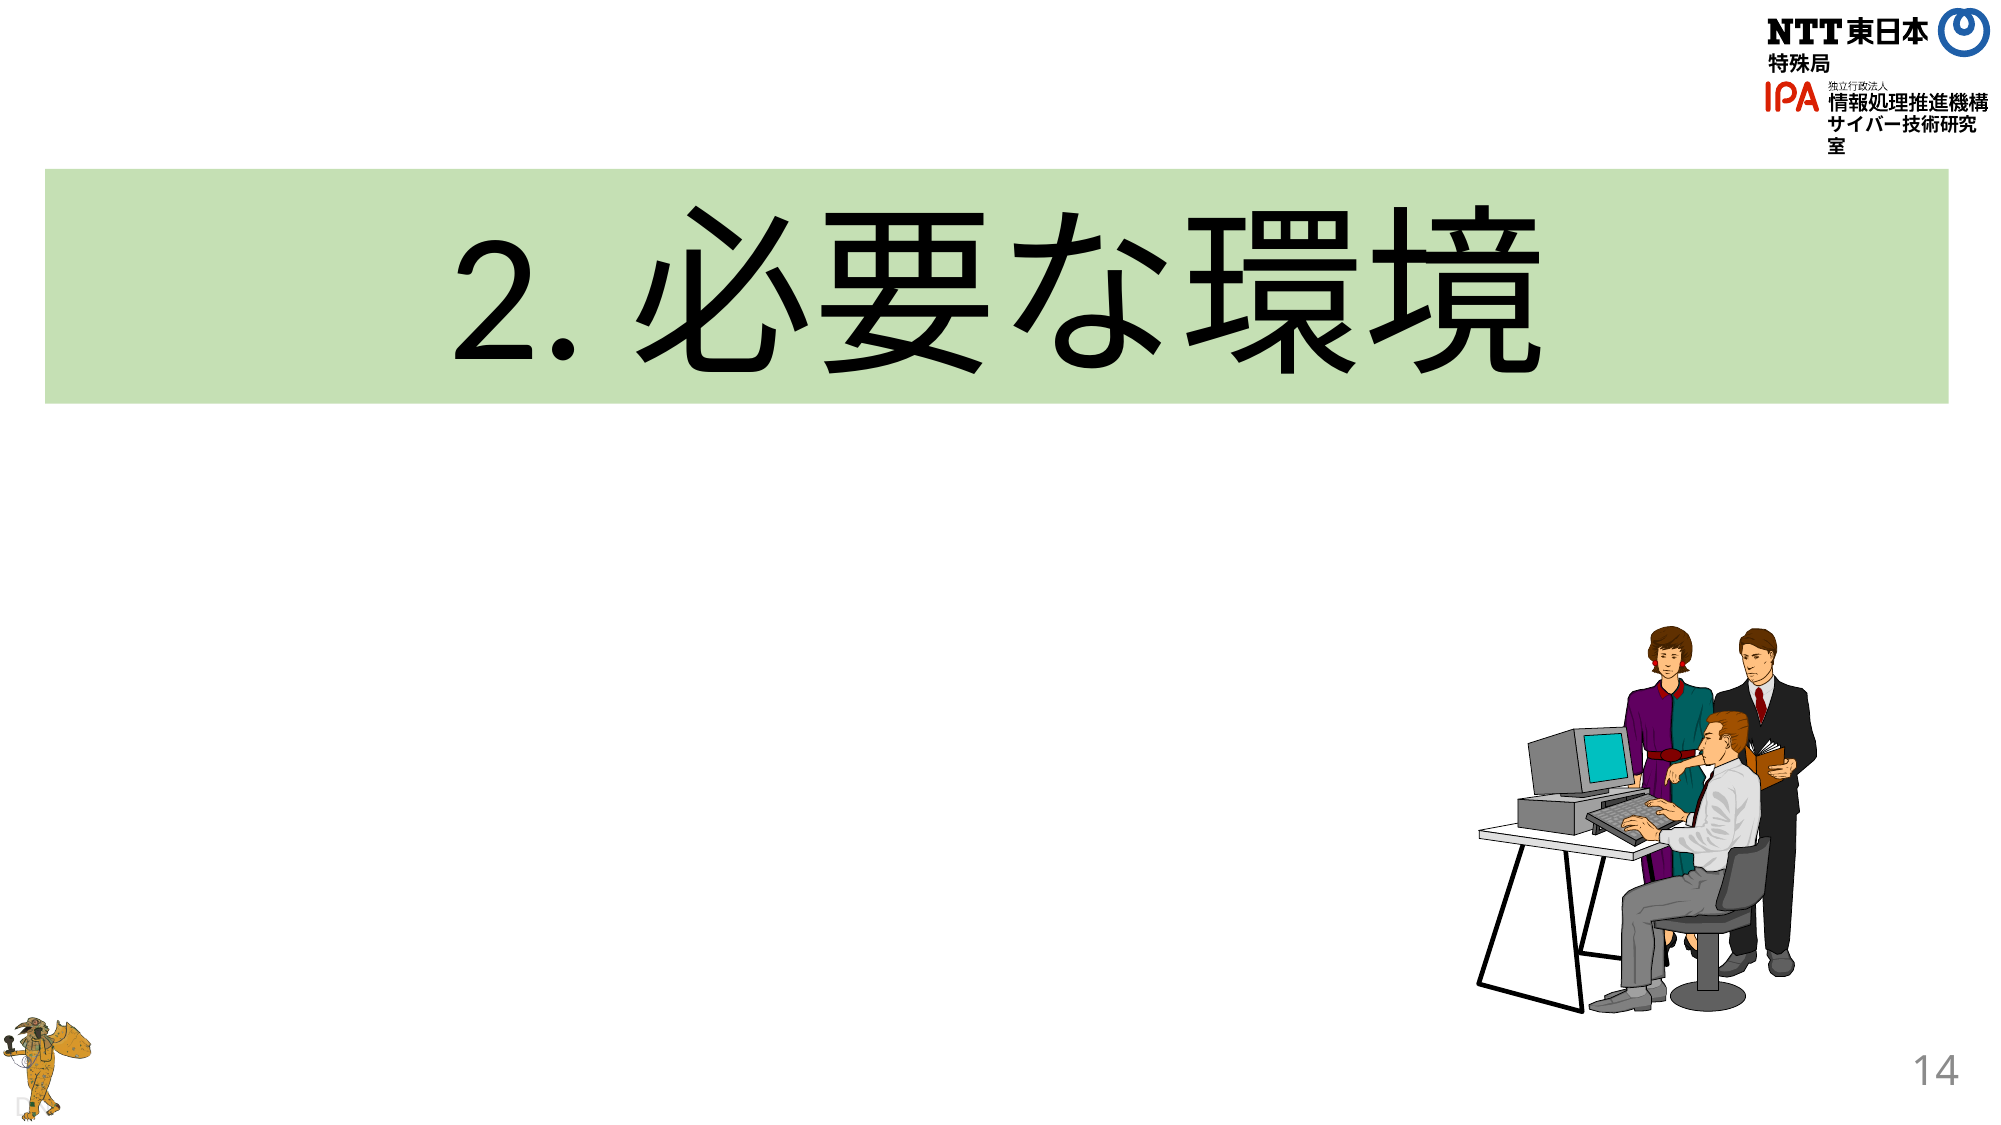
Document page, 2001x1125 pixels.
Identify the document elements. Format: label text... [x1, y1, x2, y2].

text_box 2.必要な環境 [45, 168, 1949, 404]
slide_number 14 [1412, 1042, 1975, 1103]
picture [1473, 625, 1818, 1017]
